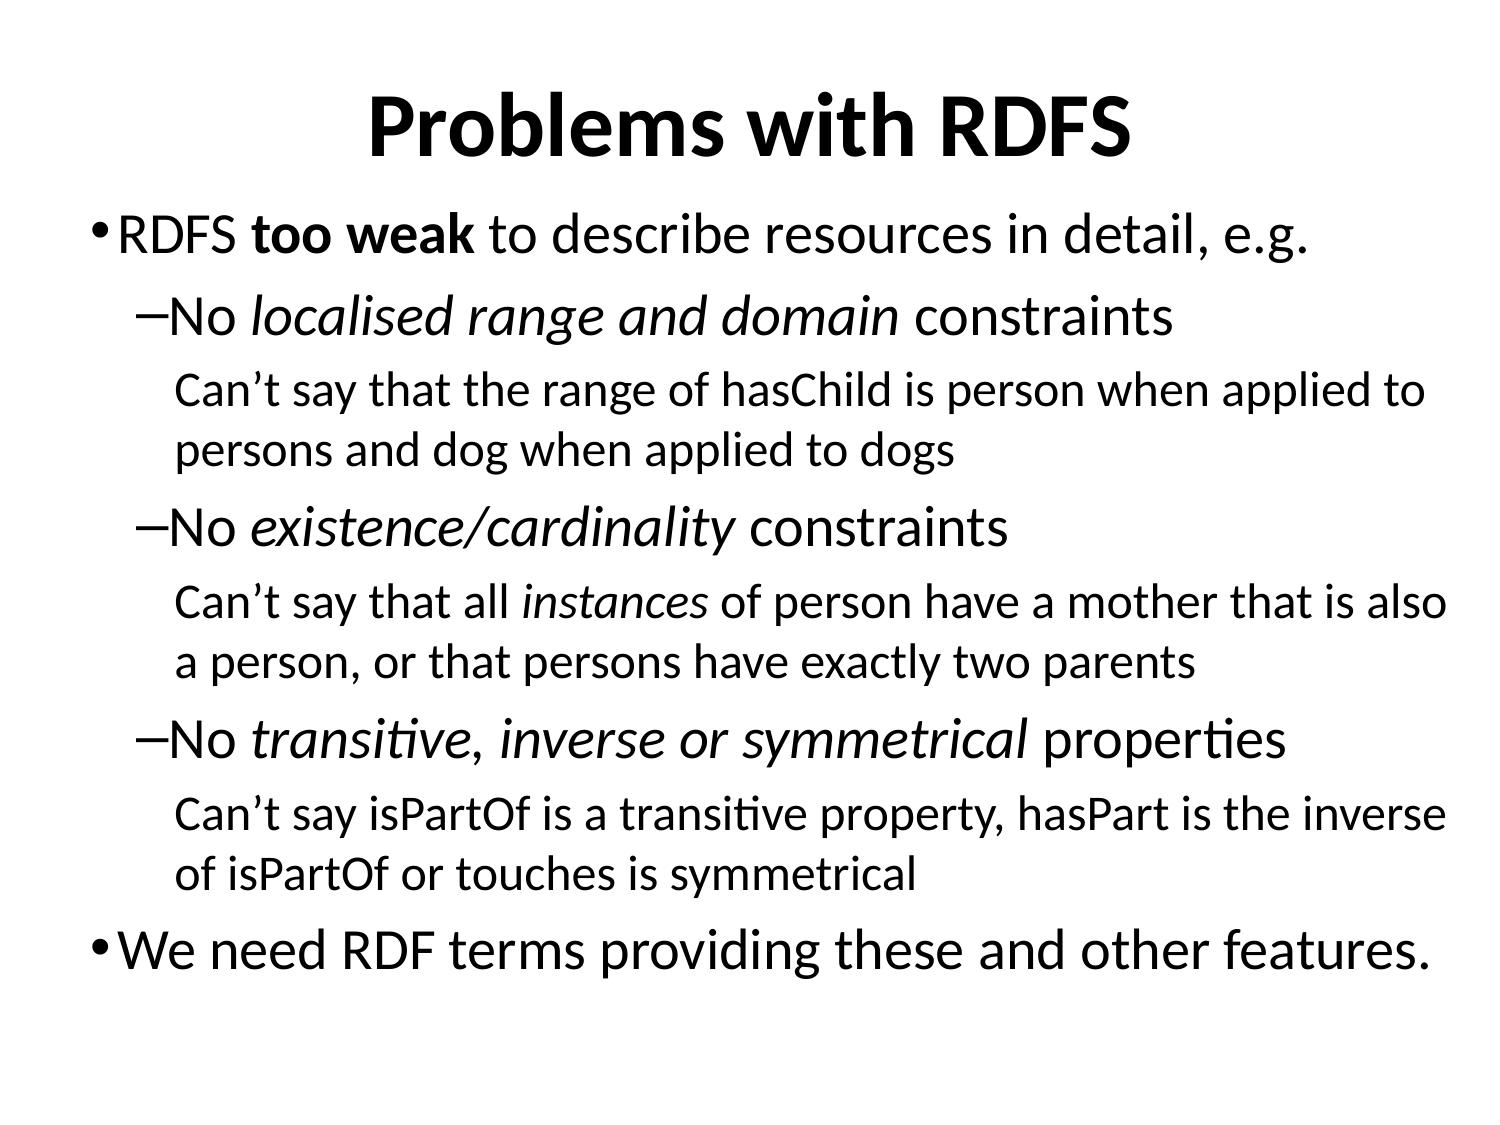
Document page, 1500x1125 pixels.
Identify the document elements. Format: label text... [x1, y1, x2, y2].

title Problems with RDFS [75, 26, 1425, 187]
list RDFS too weak to describe resources in detail, e.g. No localised range and domain constraints Can’t say that the range of hasChild is person when applied to persons and dog when applied to dogs No existence/cardinality constraints Can’t say that all instances of person have a mother that is also a person, or that persons have exactly two parents No transitive, inverse or symmetrical properties Can’t say isPartOf is a transitive property, hasPart is the inverse of isPartOf or touches is symmetrical We need RDF terms providing these and other features. [75, 187, 1475, 950]
